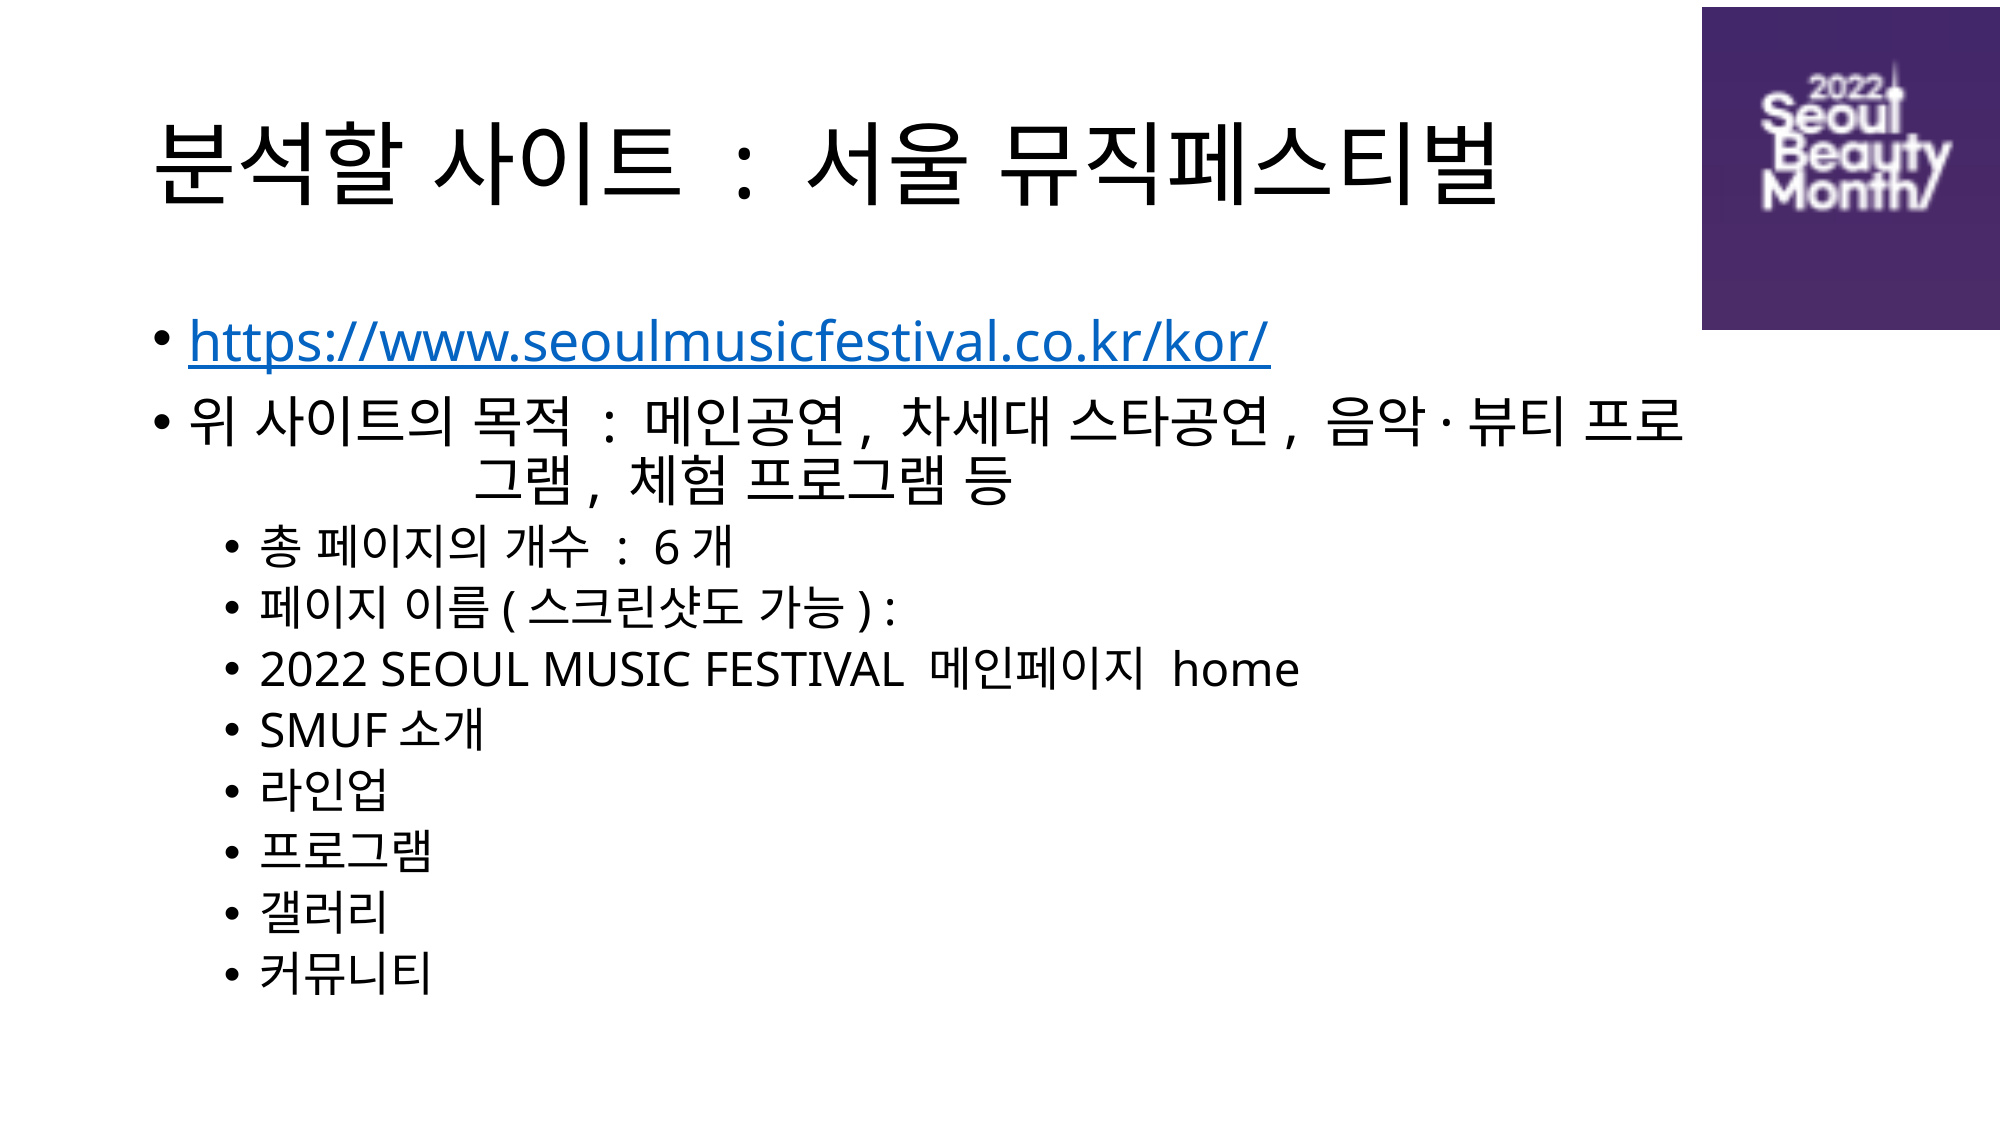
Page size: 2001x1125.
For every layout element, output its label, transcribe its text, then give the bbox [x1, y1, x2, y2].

list https://www.seoulmusicfestival.co.kr/kor/ 위 사이트의 목적 : 메인공연, 차세대 스타공연, 음악·뷰티 프로 그램, 체험 프로그램 등 총 페이지의 개수 : 6개 페이지 이름(스크린샷도 가능) : 2022 SEOUL MUSIC FESTIVAL 메인페이지 home SMUF소개 라인업 프로그램 갤러리 커뮤니티 [137, 299, 1863, 1014]
picture [1702, 7, 2000, 330]
title 분석할 사이트 : 서울 뮤직페스티벌 [137, 59, 1702, 278]
